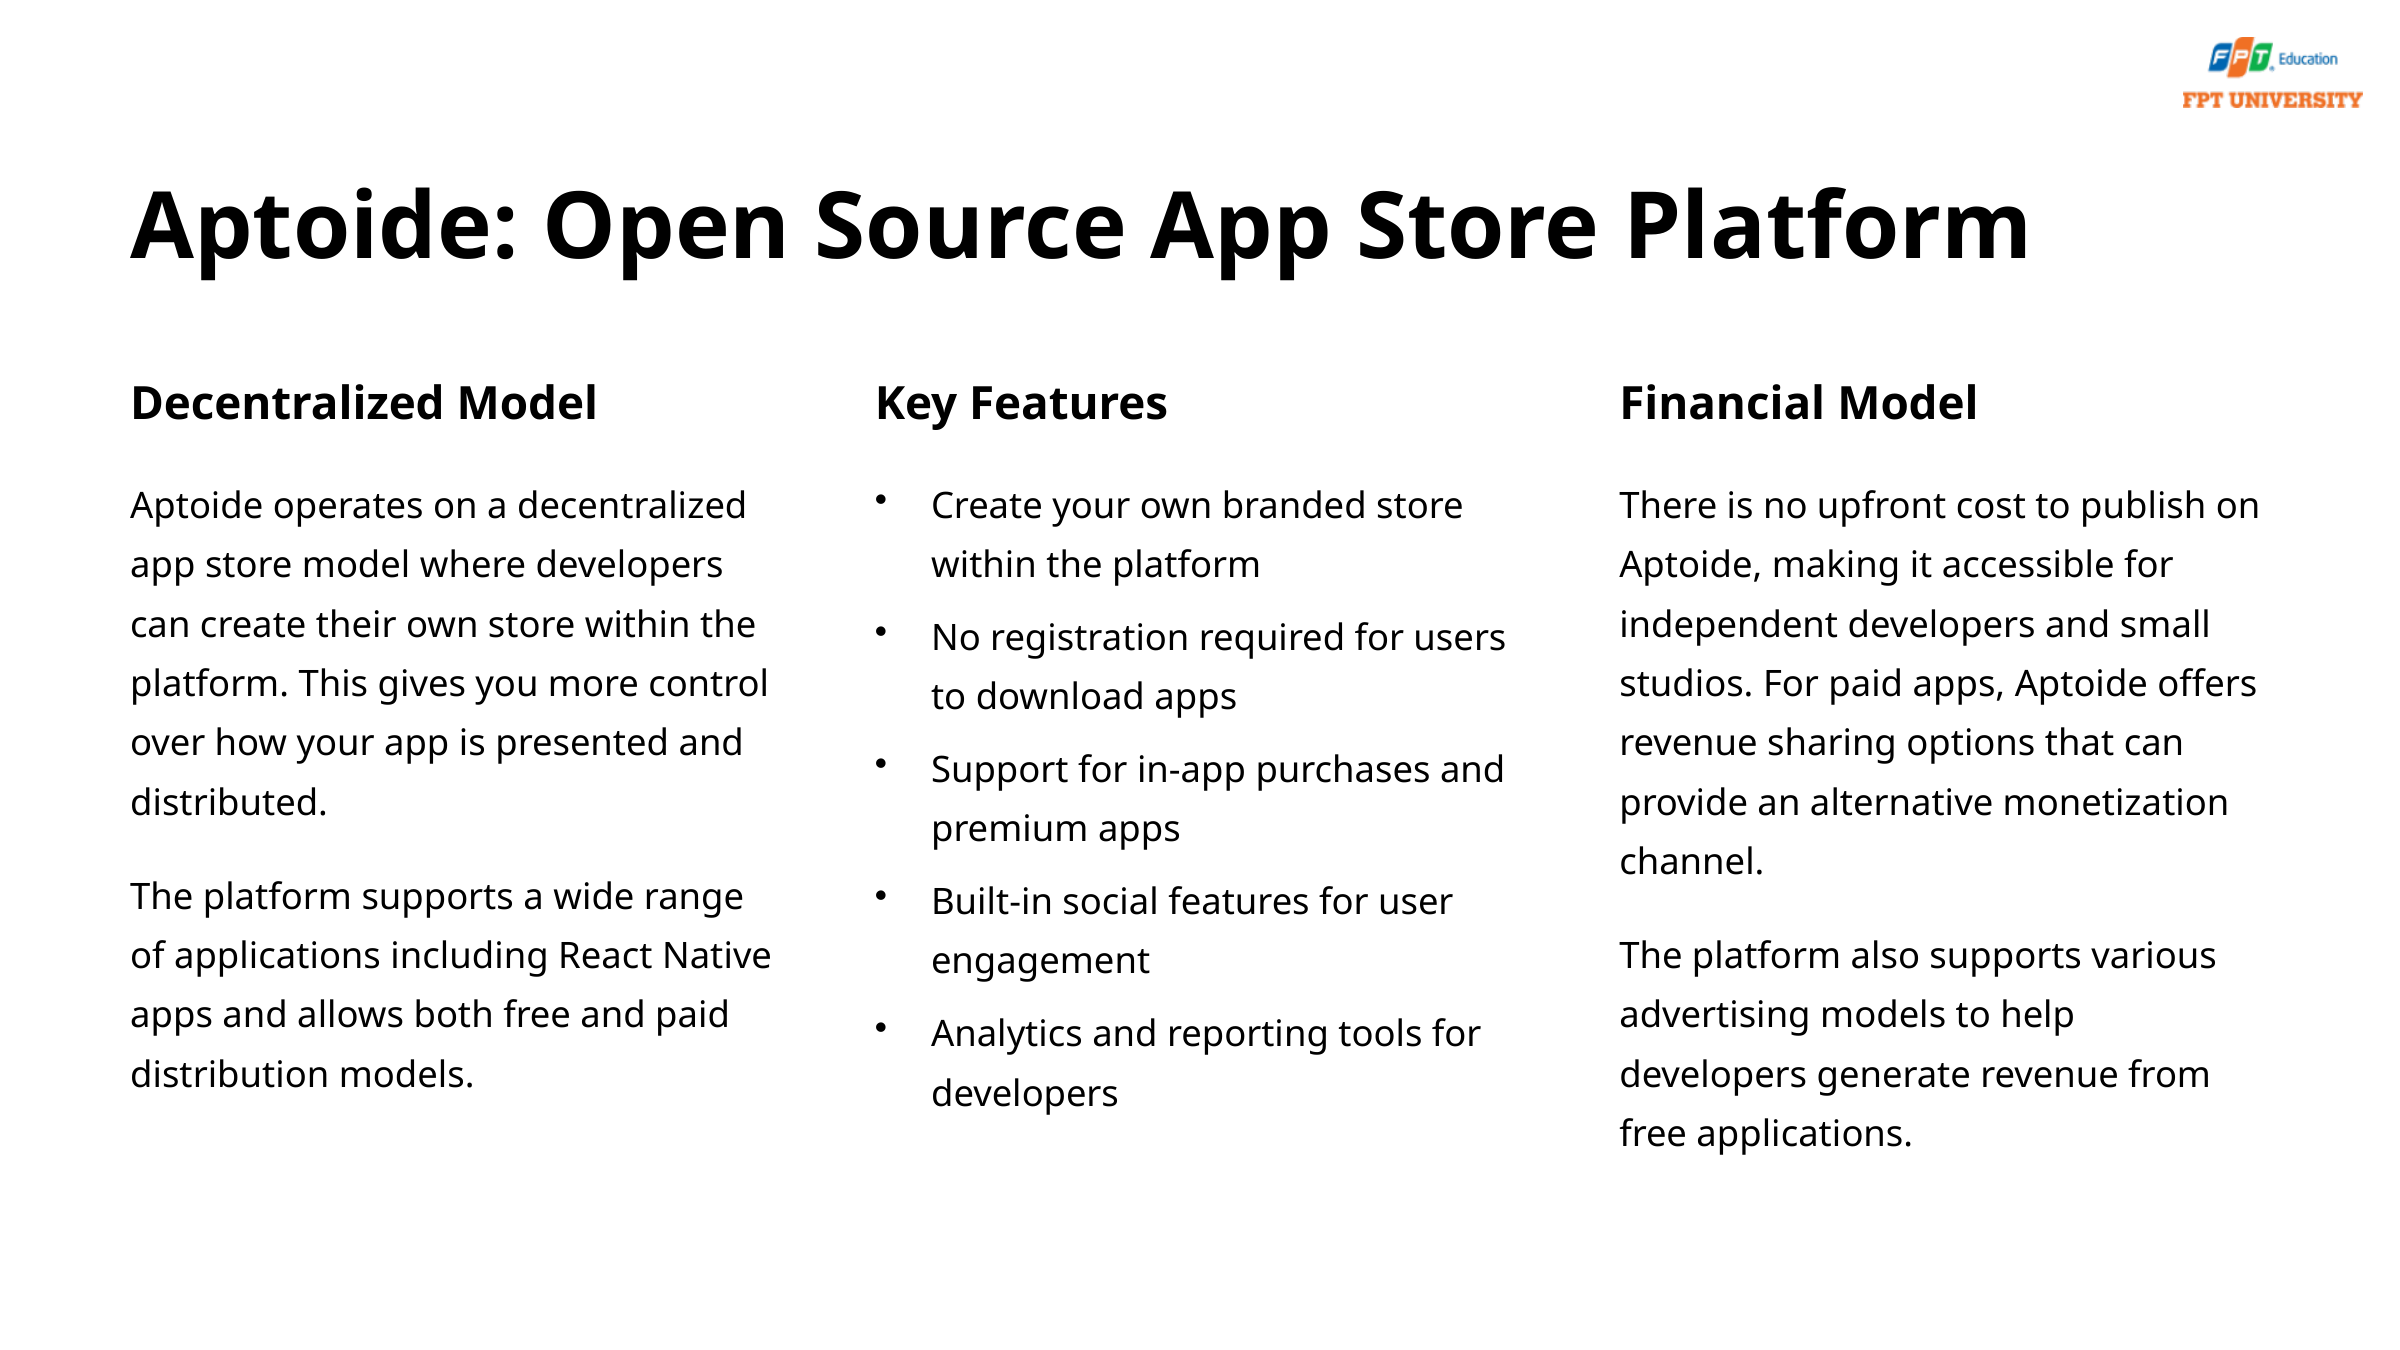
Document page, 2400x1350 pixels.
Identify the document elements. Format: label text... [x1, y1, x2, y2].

text_box Built-in social features for user engagement [874, 862, 1528, 982]
text_box Analytics and reporting tools for developers [874, 994, 1528, 1114]
text_box Key Features [874, 371, 1340, 430]
text_box Aptoide: Open Source App Store Platform [130, 161, 2009, 279]
text_box Decentralized Model [130, 371, 598, 430]
text_box Create your own branded store within the platform [874, 466, 1528, 586]
text_box Financial Model [1619, 371, 2085, 430]
text_box No registration required for users to download apps [874, 598, 1528, 718]
text_box Support for in-app purchases and premium apps [874, 730, 1528, 850]
text_box The platform supports a wide range of applications including React Native apps and allows both free and paid distribution models. [130, 857, 783, 1096]
text_box Aptoide operates on a decentralized app store model where developers can create their own store within the platform. This gives you more control over how your app is presented and distributed. [130, 466, 783, 824]
text_box The platform also supports various advertising models to help developers generate revenue from free applications. [1619, 916, 2272, 1155]
text_box There is no upfront cost to publish on Aptoide, making it accessible for independent developers and small studios. For paid apps, Aptoide offers revenue sharing options that can provide an alternative monetization channel. [1619, 466, 2272, 883]
picture [2182, 37, 2363, 108]
